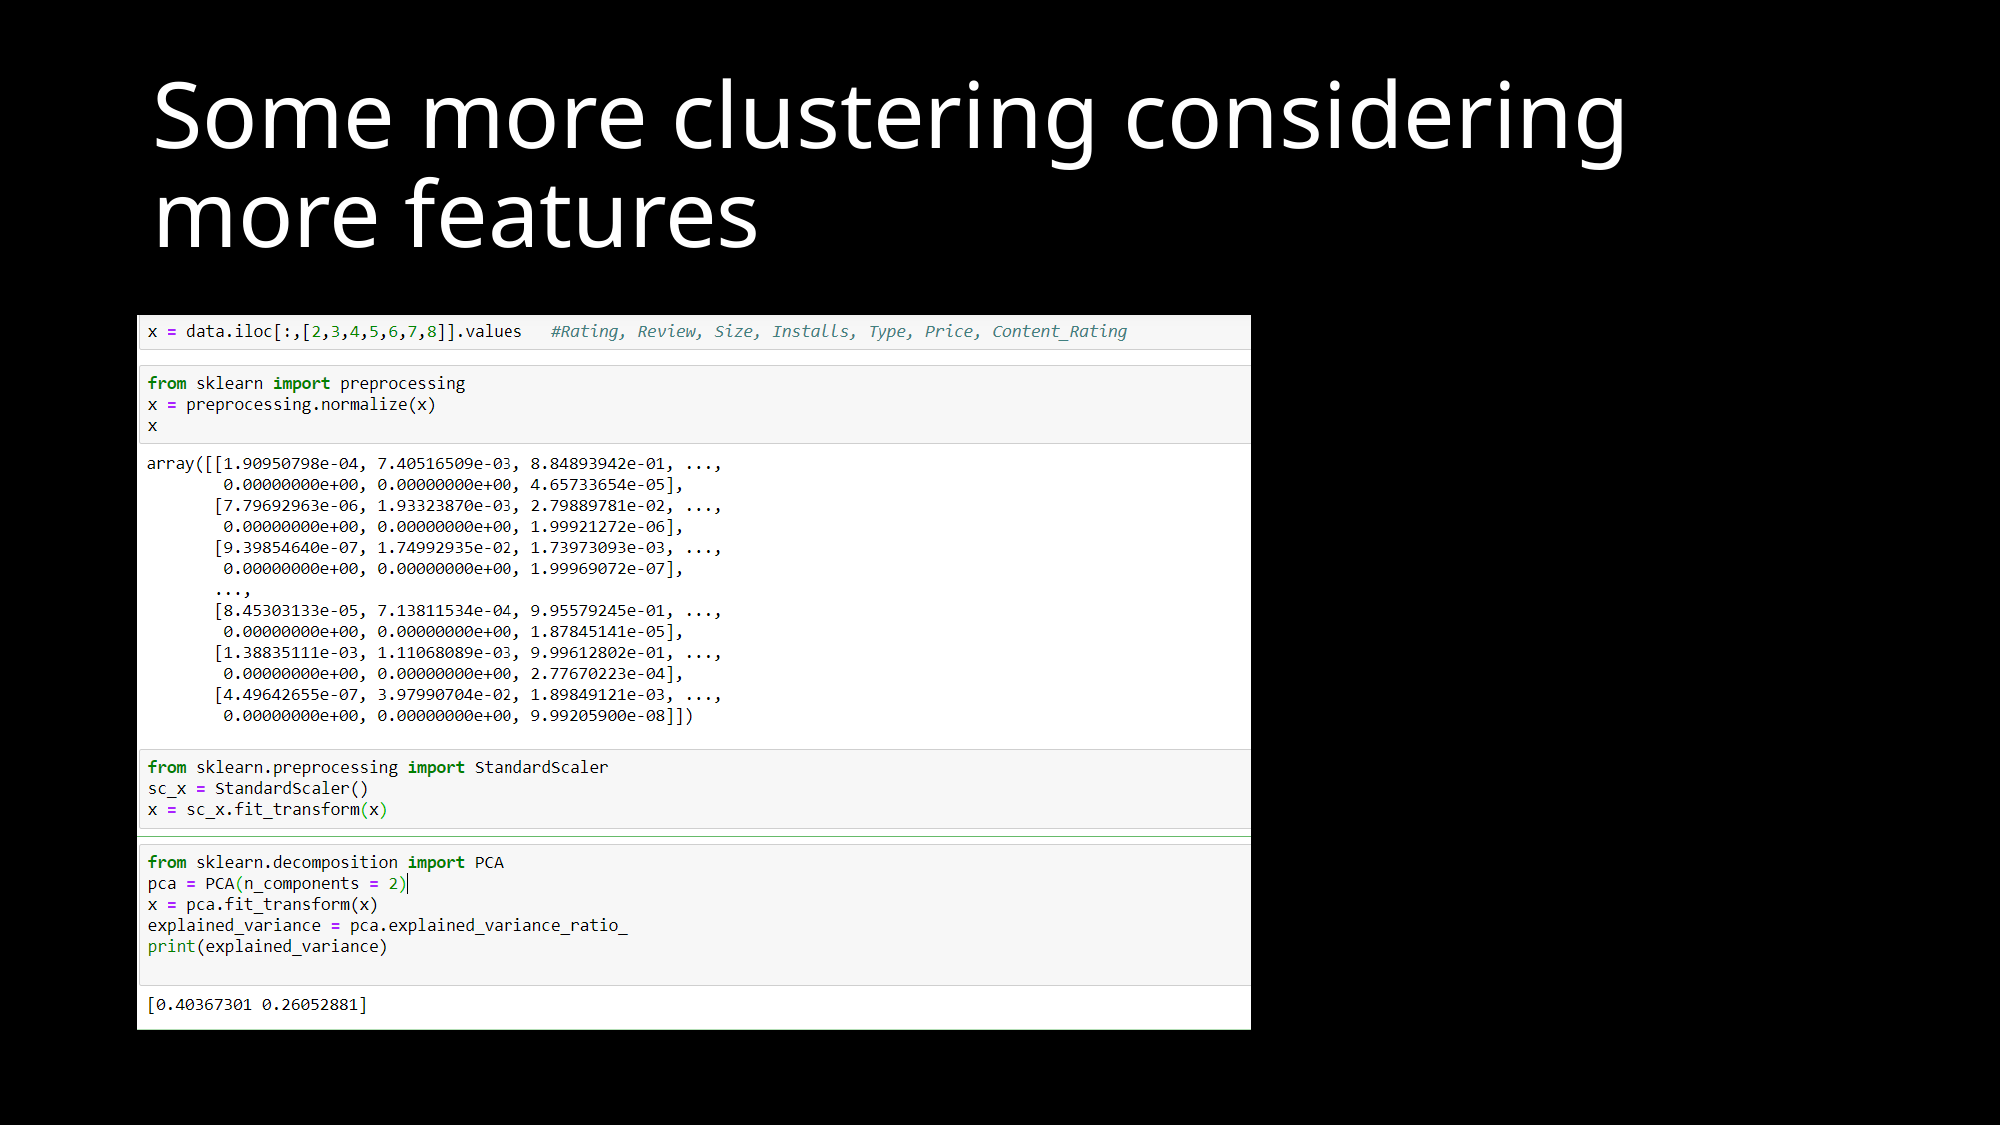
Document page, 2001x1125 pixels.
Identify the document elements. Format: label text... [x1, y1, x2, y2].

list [137, 315, 1251, 1030]
title Some more clustering considering more features [137, 59, 1863, 278]
